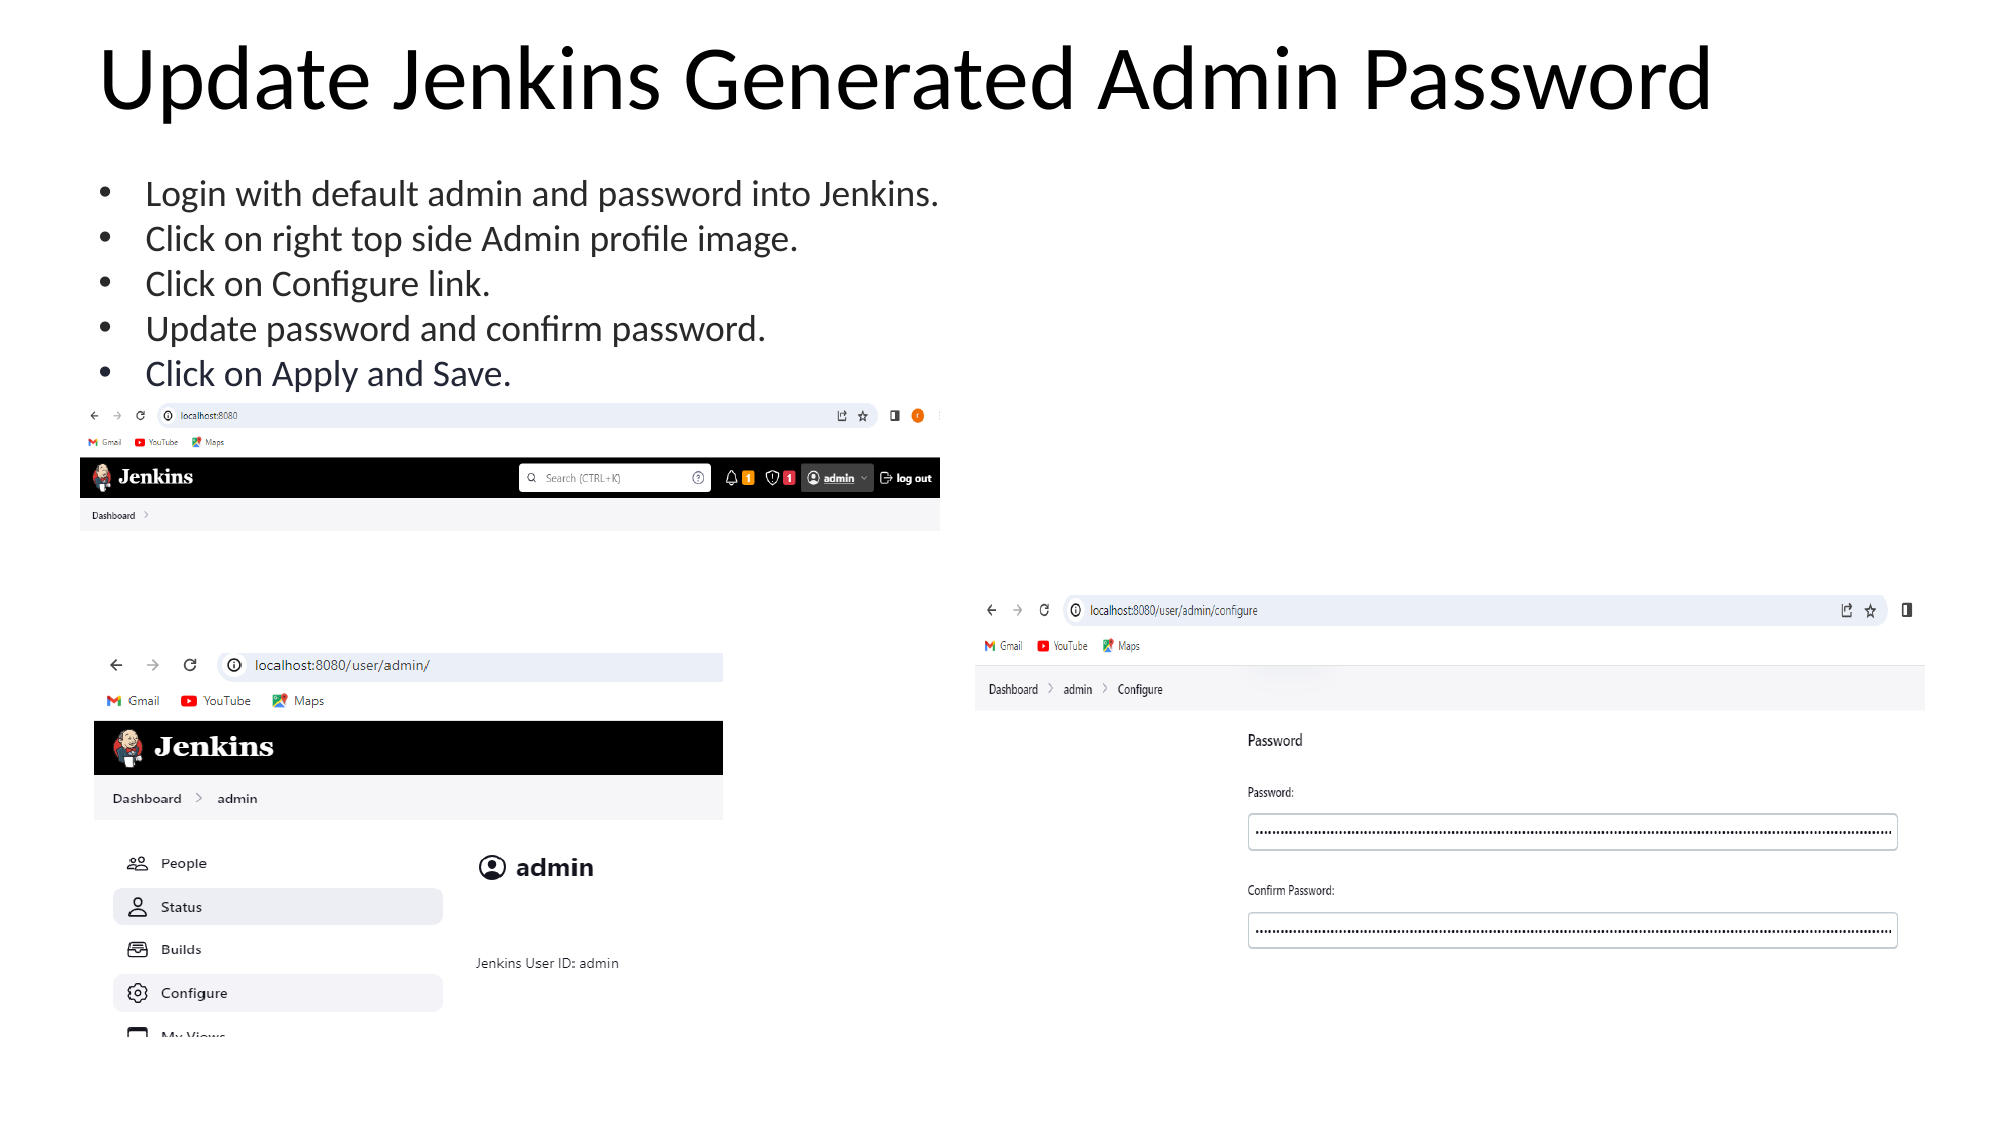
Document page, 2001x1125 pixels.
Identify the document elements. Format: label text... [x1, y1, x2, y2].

text_box Update Jenkins Generated Admin Password [83, 10, 1916, 135]
text_box Login with default admin and password into Jenkins. Click on right top side Admin profile image. Click on Configure link. Update password and confirm password. Click on Apply and Save. [83, 161, 1040, 402]
picture [975, 595, 1925, 972]
picture [94, 653, 723, 1037]
picture [80, 403, 940, 531]
